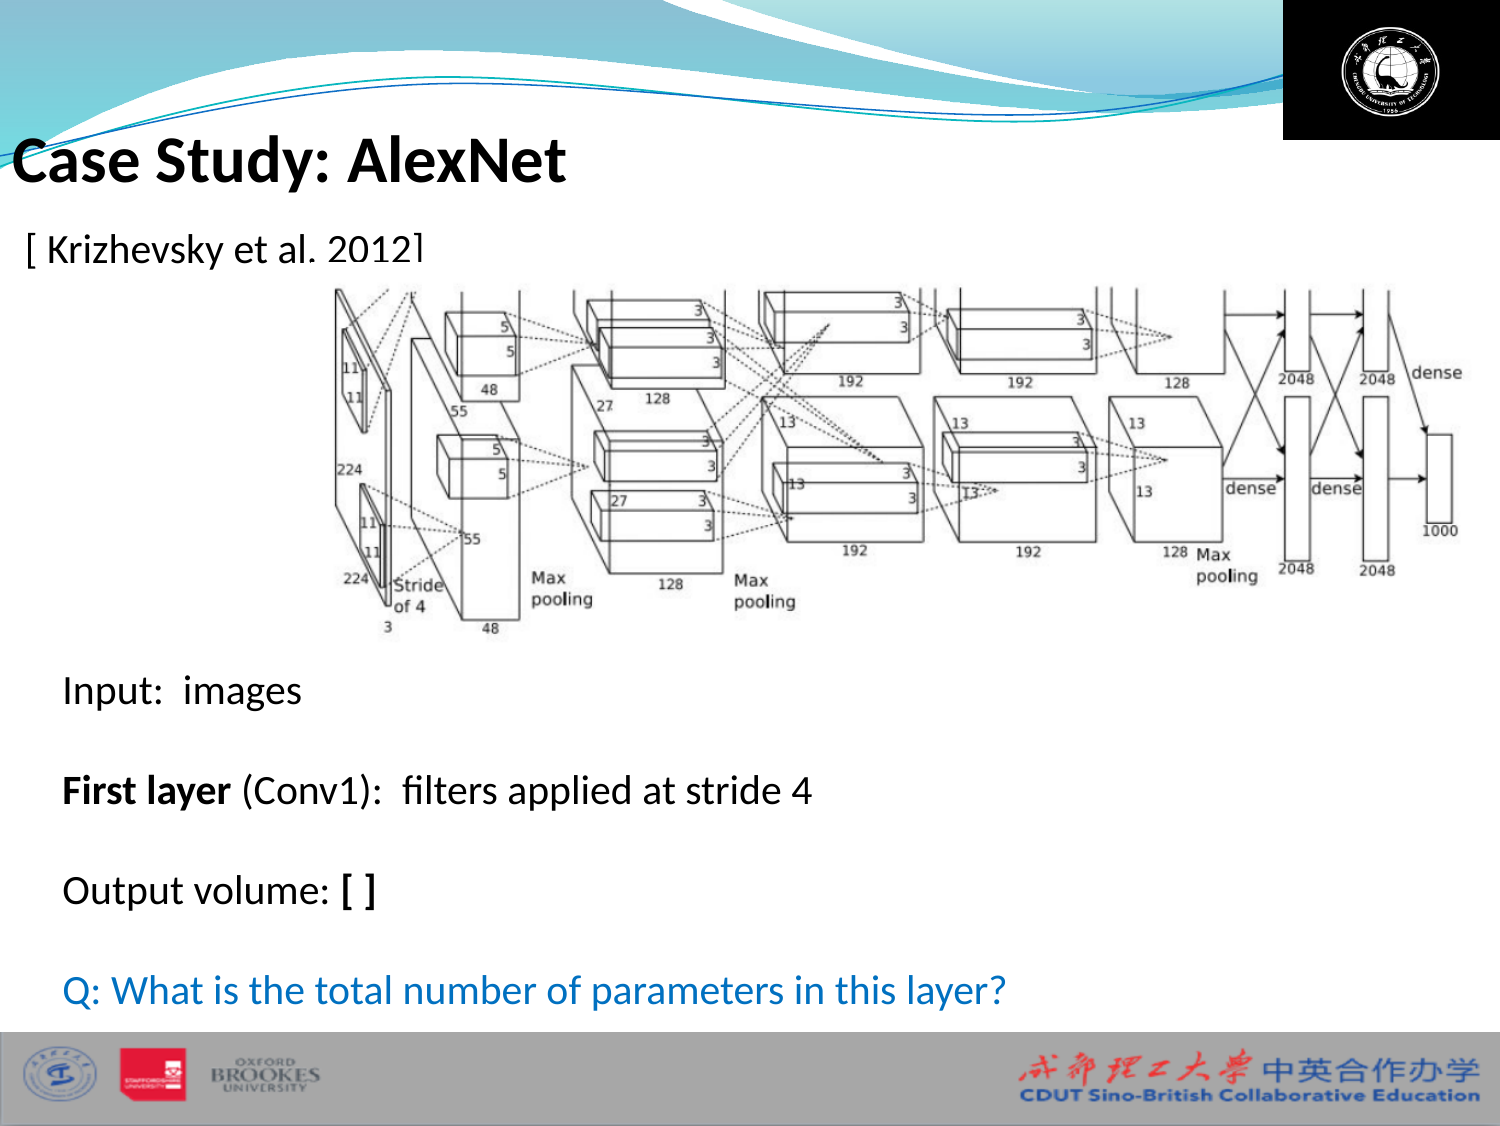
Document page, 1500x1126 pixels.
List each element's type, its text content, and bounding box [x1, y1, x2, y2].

picture [310, 262, 1476, 645]
picture [0, 1031, 1500, 1126]
picture [1283, 0, 1500, 140]
text_box Case Study: AlexNet [12, 115, 738, 201]
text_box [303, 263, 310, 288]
text_box [ Krizhevsky et al. 2012] [24, 222, 438, 288]
